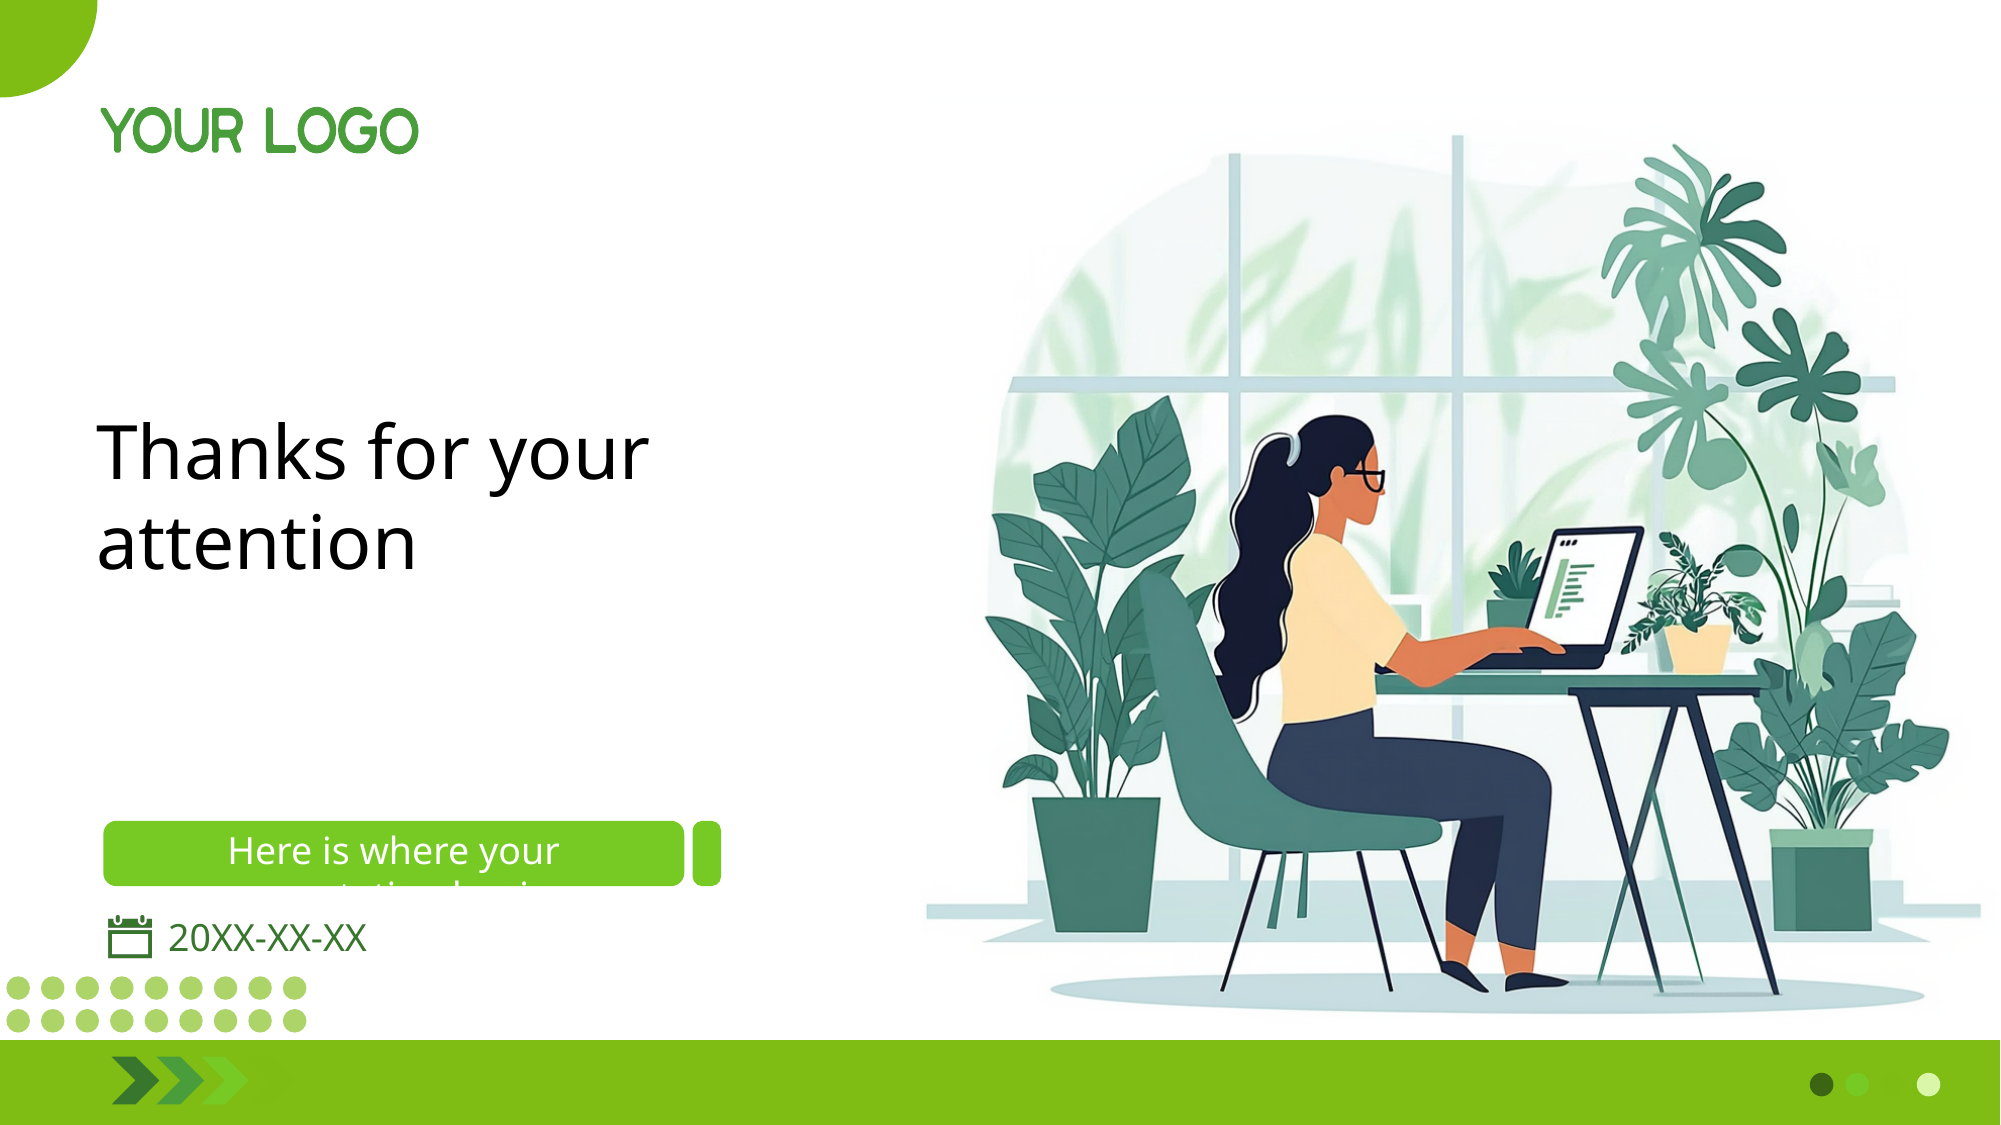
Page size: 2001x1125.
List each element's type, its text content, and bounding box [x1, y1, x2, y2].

text_box [265, 107, 297, 153]
text_box [144, 976, 169, 1000]
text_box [99, 906, 551, 968]
text_box [40, 976, 65, 1000]
text_box [213, 976, 238, 1000]
text_box [179, 1009, 203, 1033]
text_box [282, 1009, 307, 1033]
text_box [179, 976, 203, 1000]
text_box [6, 976, 30, 1000]
text_box [103, 821, 685, 887]
text_box [213, 1009, 238, 1033]
text_box Thanks for your attention [81, 196, 921, 794]
text_box [248, 1009, 272, 1033]
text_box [111, 1056, 294, 1105]
text_box [100, 107, 135, 153]
text_box Here is where your presentation begins [111, 819, 676, 881]
text_box [0, 0, 98, 98]
text_box [6, 1009, 30, 1033]
text_box [692, 820, 722, 887]
text_box [338, 106, 377, 154]
text_box [40, 1009, 65, 1033]
text_box [75, 1009, 100, 1033]
text_box [75, 976, 100, 1000]
text_box [212, 107, 243, 153]
picture [921, 97, 2000, 1035]
text_box [132, 106, 172, 154]
text_box [144, 1009, 169, 1033]
text_box [379, 107, 419, 155]
text_box [174, 107, 209, 153]
text_box [297, 106, 337, 154]
text_box [110, 976, 134, 1000]
text_box [0, 1040, 2000, 1125]
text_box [1809, 1072, 1941, 1097]
text_box [248, 976, 272, 1000]
text_box [110, 1009, 134, 1033]
text_box [282, 976, 307, 1000]
